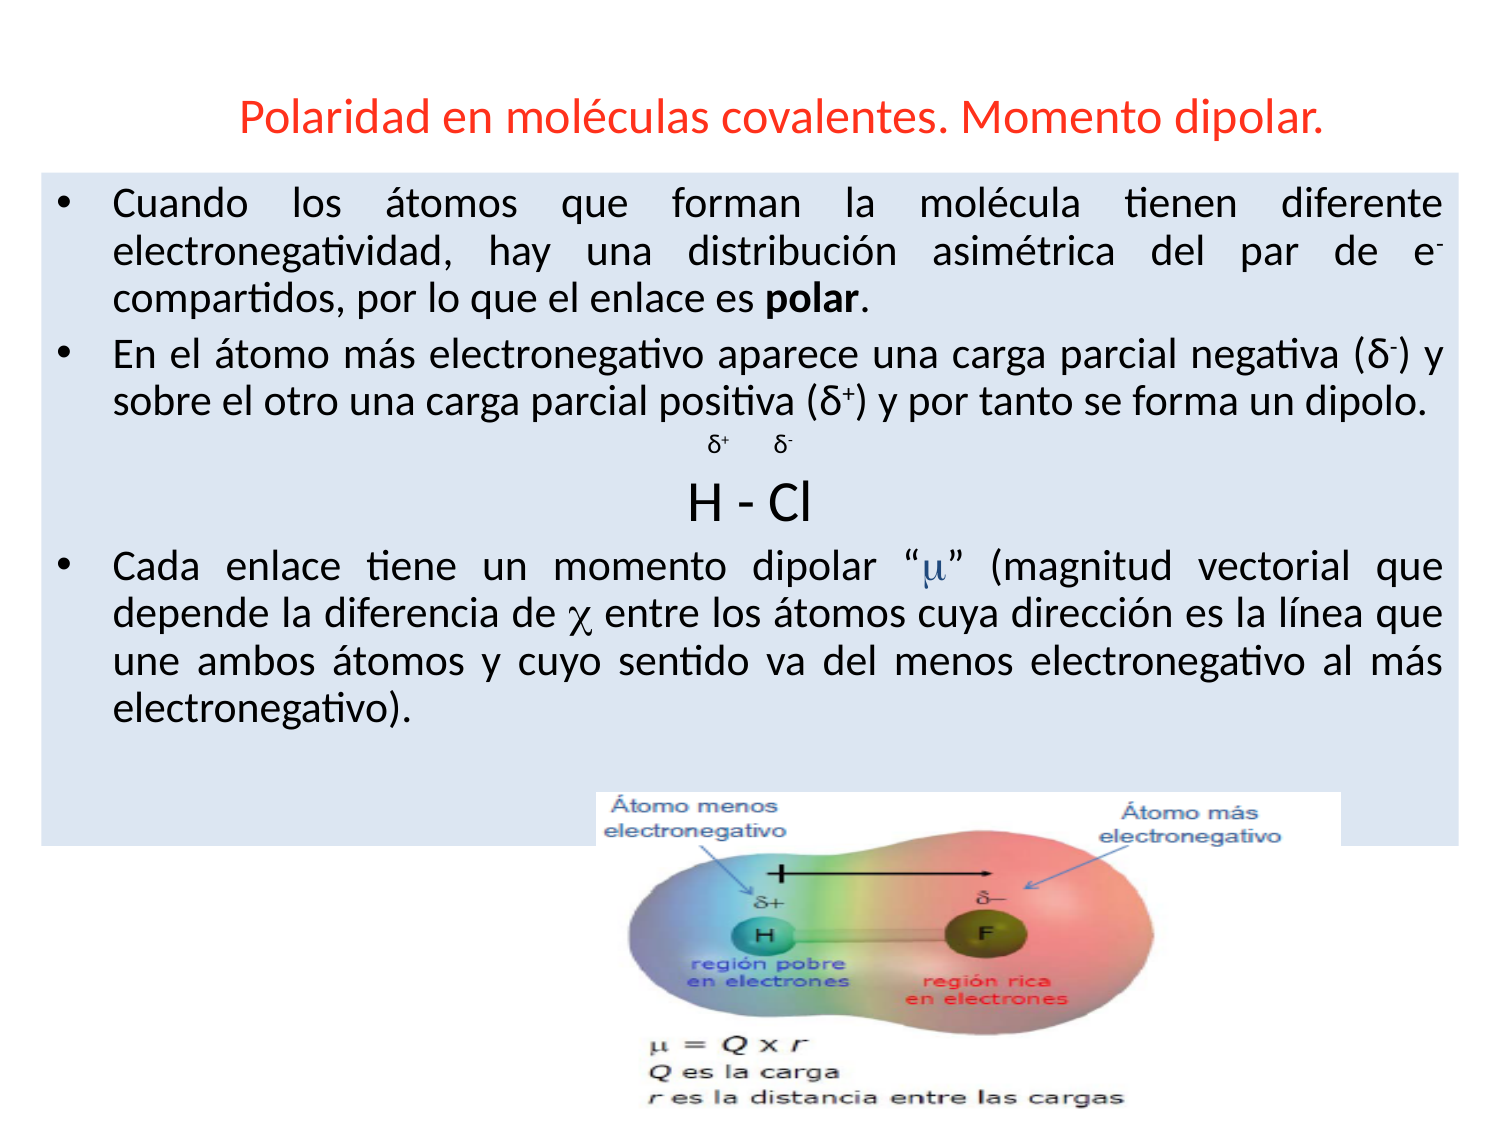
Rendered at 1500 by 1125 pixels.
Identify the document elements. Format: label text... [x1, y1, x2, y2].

picture [596, 792, 1341, 1125]
title Polaridad en moléculas covalentes. Momento dipolar. [64, 66, 1500, 161]
list Cuando los átomos que forman la molécula tienen diferente electronegatividad, hay una distribución asimétrica del par de e- compartidos, por lo que el enlace es polar. En el átomo más electronegativo aparece una carga parcial negativa (δ-) y sobre el otro una carga parcial positiva (δ+) y por tanto se forma un dipolo. δ+ δ- H - Cl Cada enlace tiene un momento dipolar “” (magnitud vectorial que depende la diferencia de  entre los átomos cuya dirección es la línea que une ambos átomos y cuyo sentido va del menos electronegativo al más electronegativo). [41, 172, 1459, 846]
